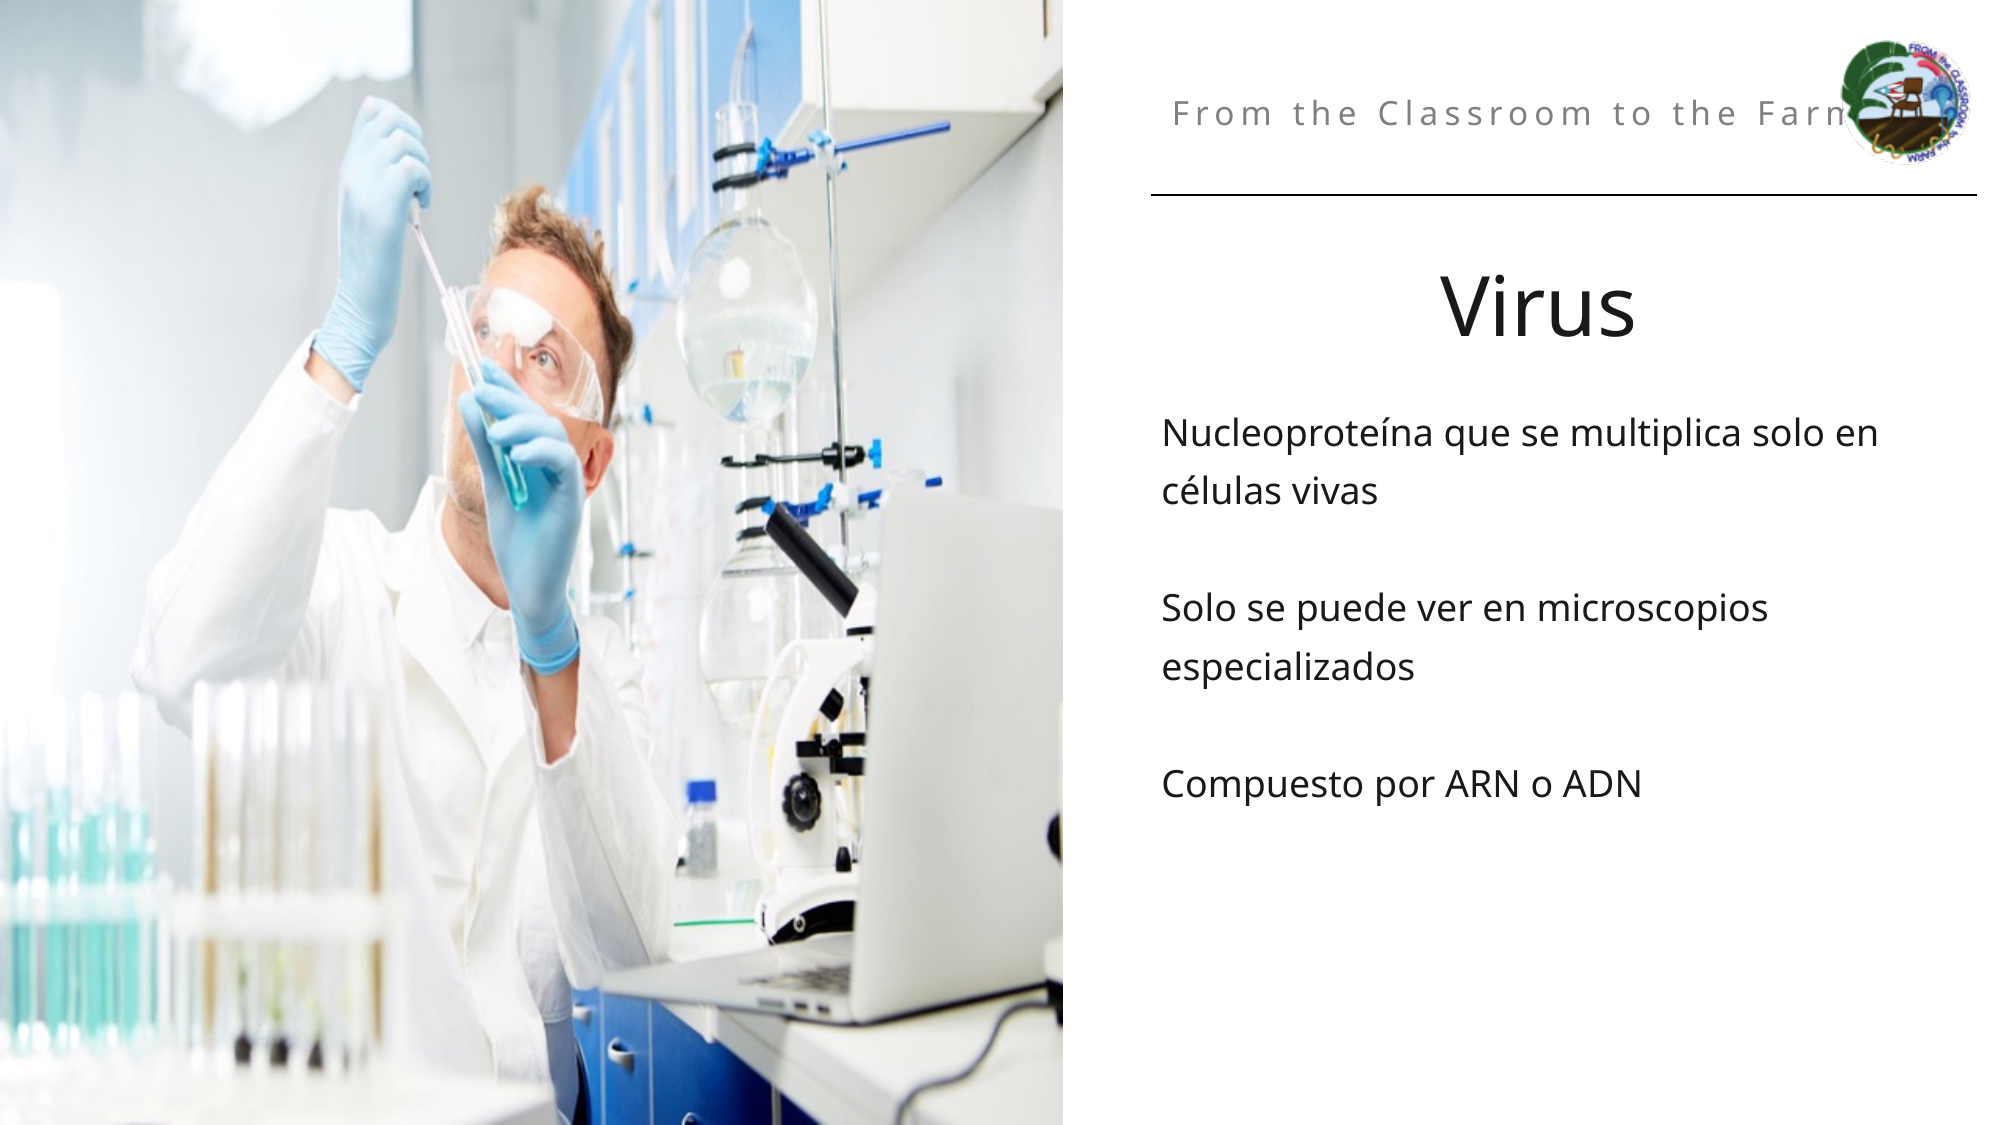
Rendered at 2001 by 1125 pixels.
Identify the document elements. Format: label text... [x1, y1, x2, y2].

text_box Nucleoproteína que se multiplica solo en células vivas Solo se puede ver en microscopios especializados Compuesto por ARN o ADN [1079, 387, 2000, 871]
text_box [1140, 25, 2000, 349]
picture [0, 0, 1063, 1125]
